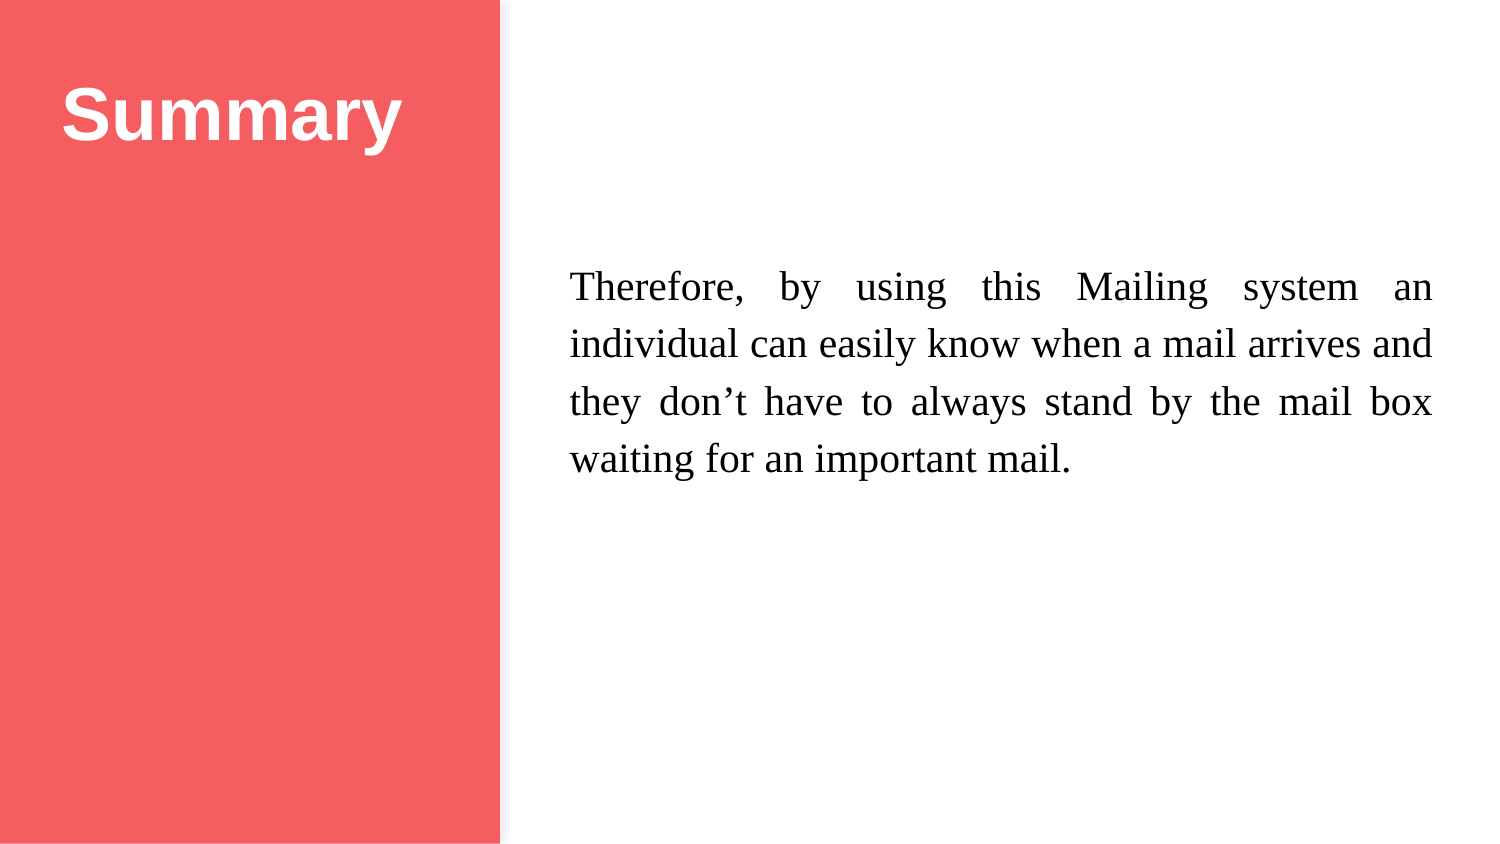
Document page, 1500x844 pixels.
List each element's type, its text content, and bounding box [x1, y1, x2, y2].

list Therefore, by using this Mailing system an individual can easily know when a mail arrives and they don’t have to always stand by the mail box waiting for an important mail. [554, 236, 1449, 751]
title Summary [46, 50, 454, 751]
